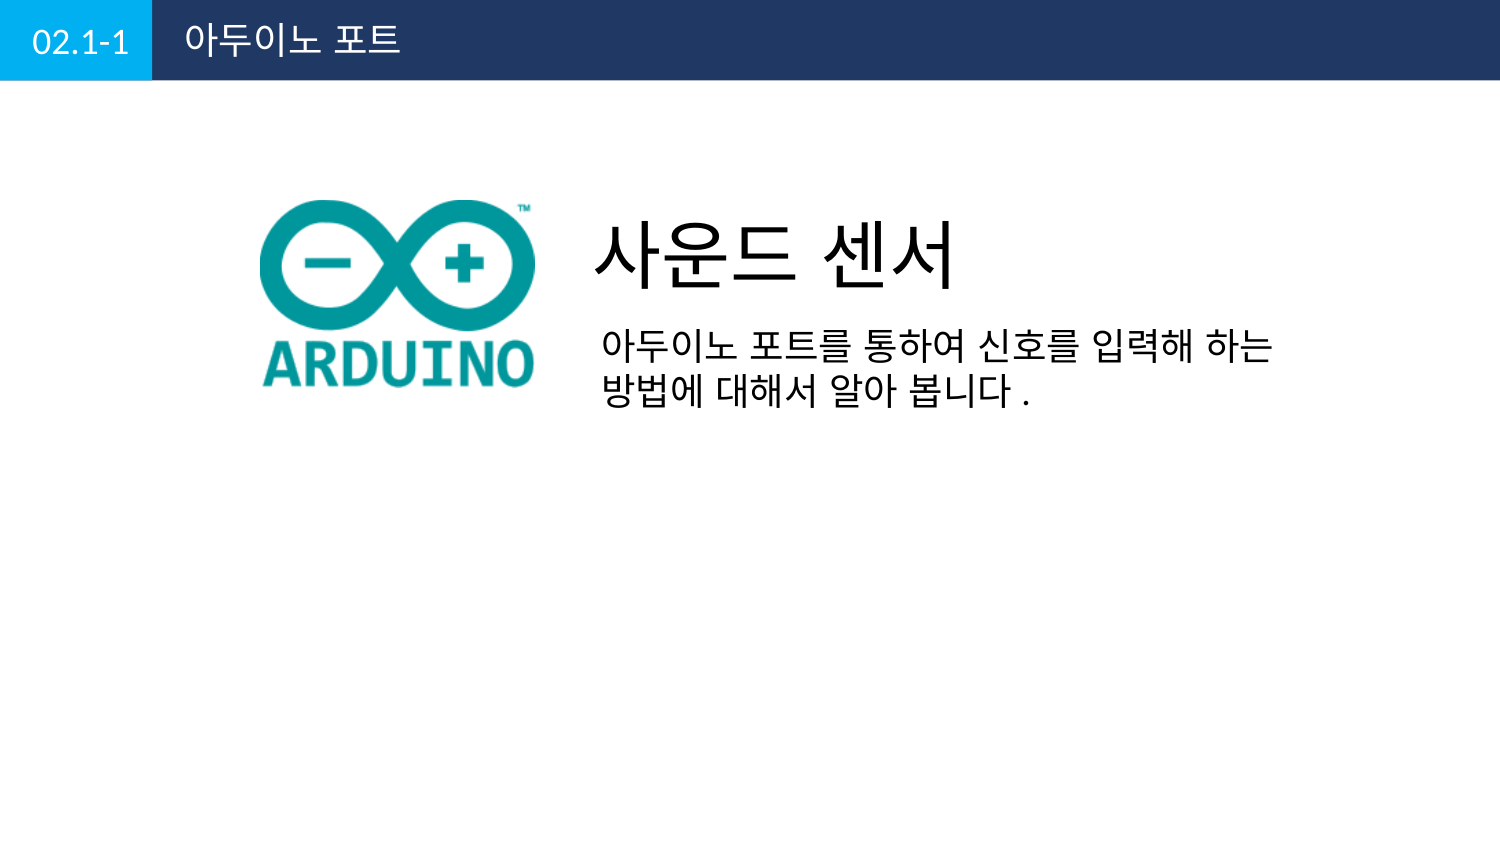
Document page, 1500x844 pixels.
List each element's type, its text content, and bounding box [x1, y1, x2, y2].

text_box 아두이노 포트 [169, 9, 945, 70]
picture [260, 200, 535, 388]
text_box 사운드 센서 [577, 200, 1271, 306]
text_box [0, 0, 153, 81]
text_box 아두이노 포트를 통하여 신호를 입력해 하는 방법에 대해서 알아 봅니다. [586, 315, 1299, 421]
text_box 02.1-1 [17, 9, 153, 70]
text_box [153, 0, 1500, 81]
